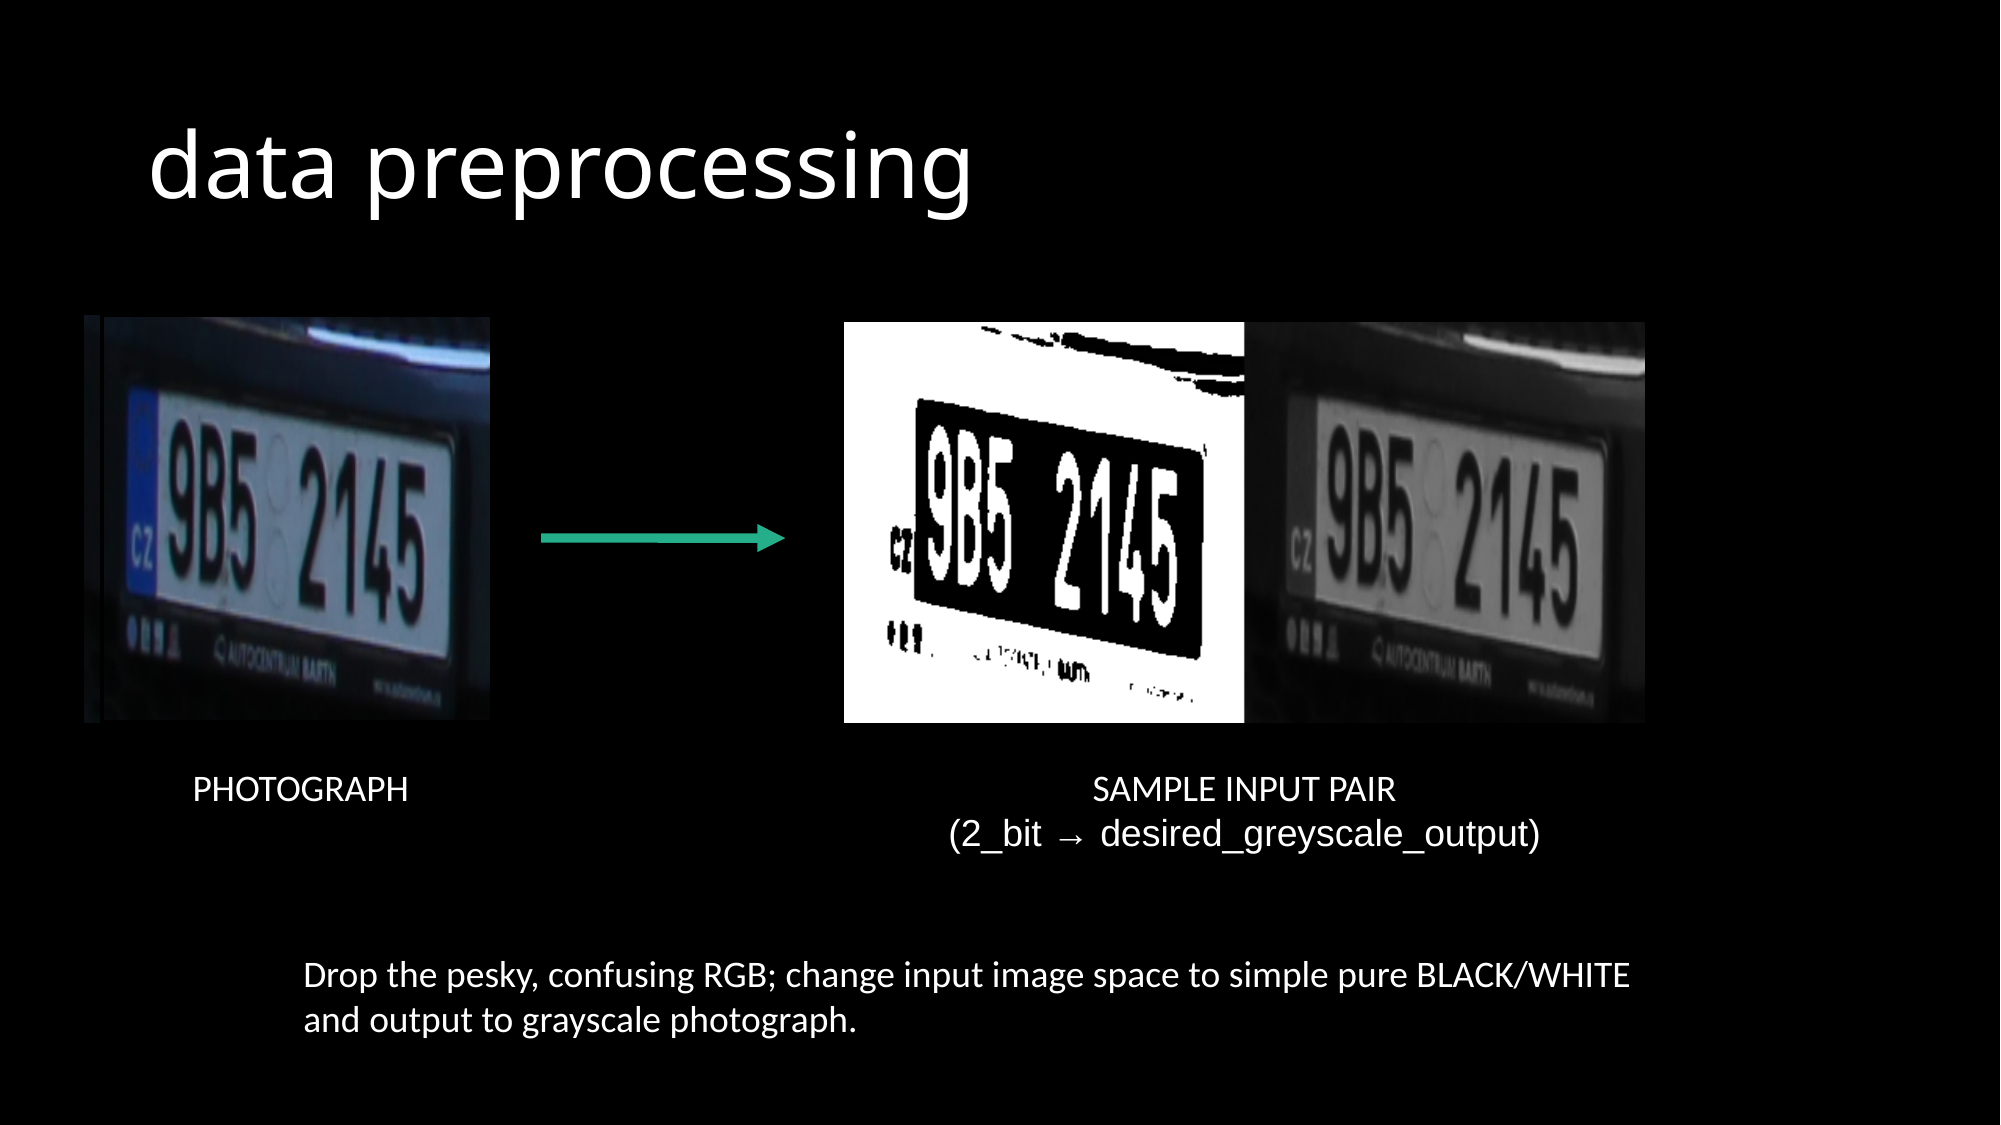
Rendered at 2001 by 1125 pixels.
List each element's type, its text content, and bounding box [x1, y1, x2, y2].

text_box SAMPLE INPUT PAIR (2_bit → desired_greyscale_output) [862, 756, 1627, 907]
picture [844, 322, 1645, 723]
text_box data preprocessing [133, 59, 1858, 278]
text_box PHOTOGRAPH [177, 756, 443, 817]
text_box Drop the pesky, confusing RGB; change input image space to simple pure BLACK/WHITE and output to grayscale photograph. [288, 942, 1687, 1048]
picture [84, 314, 493, 723]
text_box [541, 531, 786, 545]
